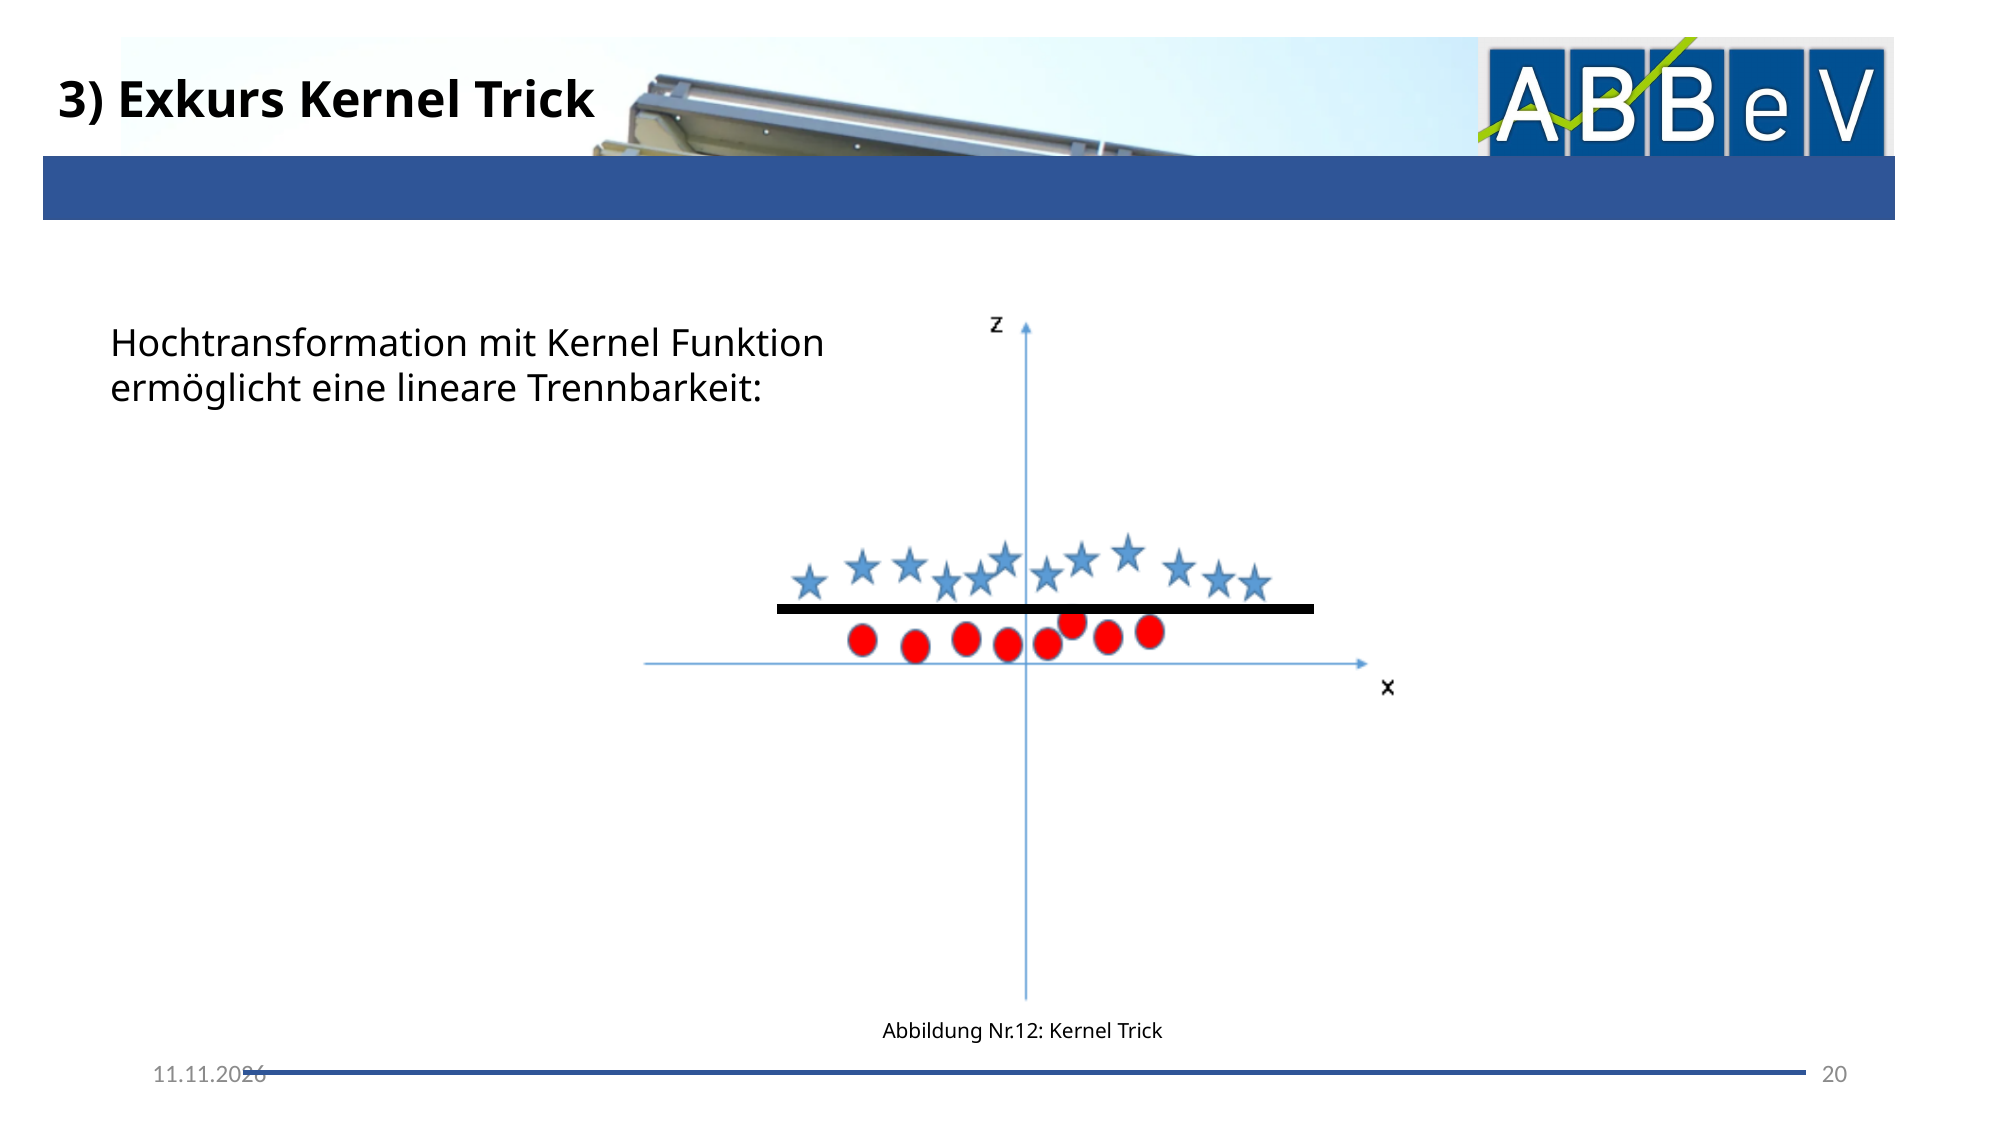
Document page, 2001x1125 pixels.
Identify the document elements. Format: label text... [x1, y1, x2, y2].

picture [589, 310, 1411, 1011]
picture [121, 37, 1894, 171]
text_box [43, 156, 1895, 220]
title 3) Exkurs Kernel Trick [43, 45, 121, 156]
text_box Abbildung Nr.12: Kernel Trick [867, 1011, 1194, 1050]
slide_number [137, 1042, 588, 1103]
slide_number 20 [1412, 1042, 1863, 1103]
text_box Hochtransformation mit Kernel Funktion ermöglicht eine lineare Trennbarkeit: [95, 311, 589, 417]
